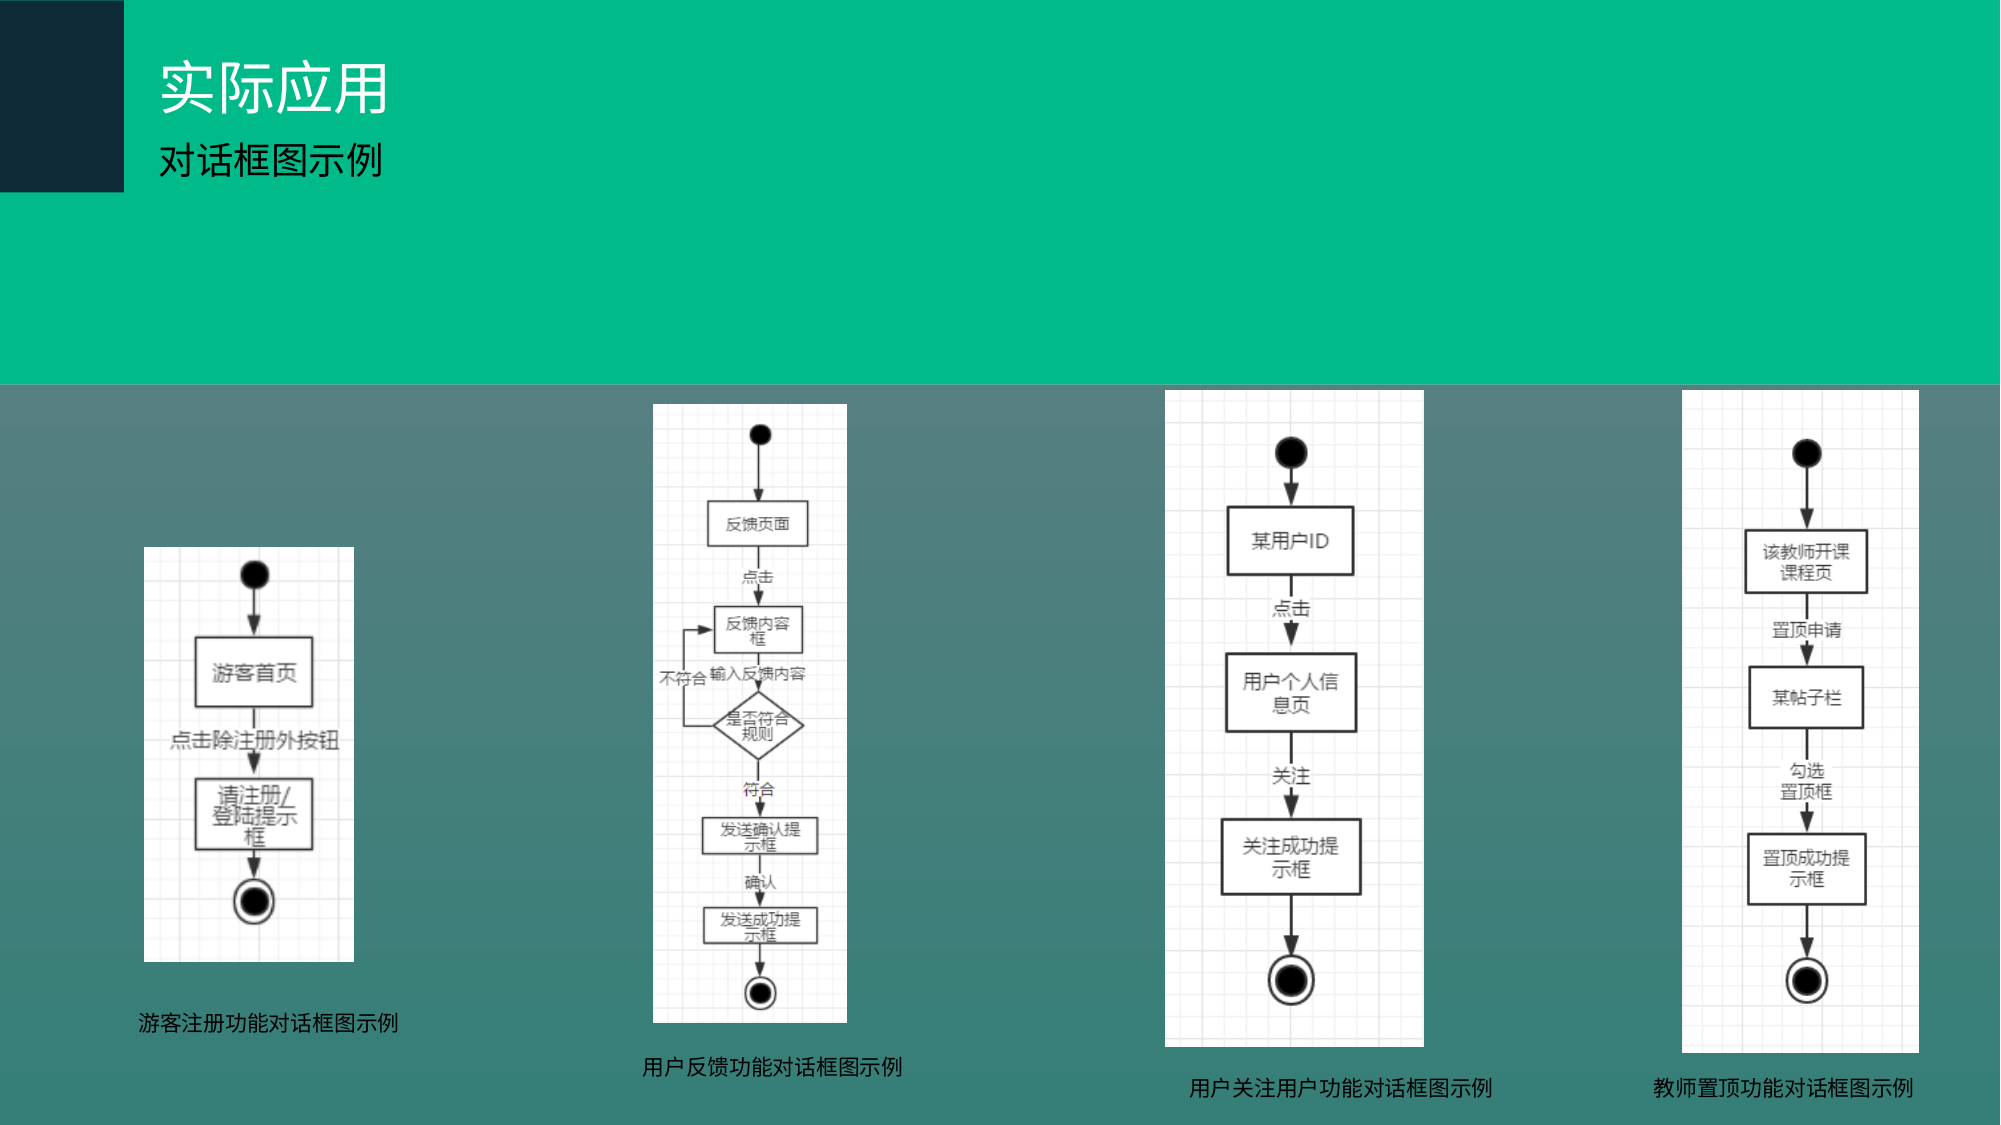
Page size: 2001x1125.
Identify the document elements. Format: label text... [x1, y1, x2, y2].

text_box 教师置顶功能对话框图示例 [1638, 1067, 2000, 1108]
text_box 游客注册功能对话框图示例 [123, 1001, 425, 1043]
picture [144, 547, 354, 962]
text_box [0, 0, 2000, 385]
text_box [0, 385, 2000, 1125]
text_box 用户关注用户功能对话框图示例 [1174, 1067, 1536, 1108]
text_box [0, 0, 125, 193]
text_box 实际应用 [144, 43, 680, 129]
text_box 对话框图示例 [144, 129, 1098, 190]
picture [1165, 390, 1424, 1047]
picture [1682, 389, 1919, 1053]
text_box 用户反馈功能对话框图示例 [627, 1046, 941, 1088]
picture [653, 404, 847, 1023]
